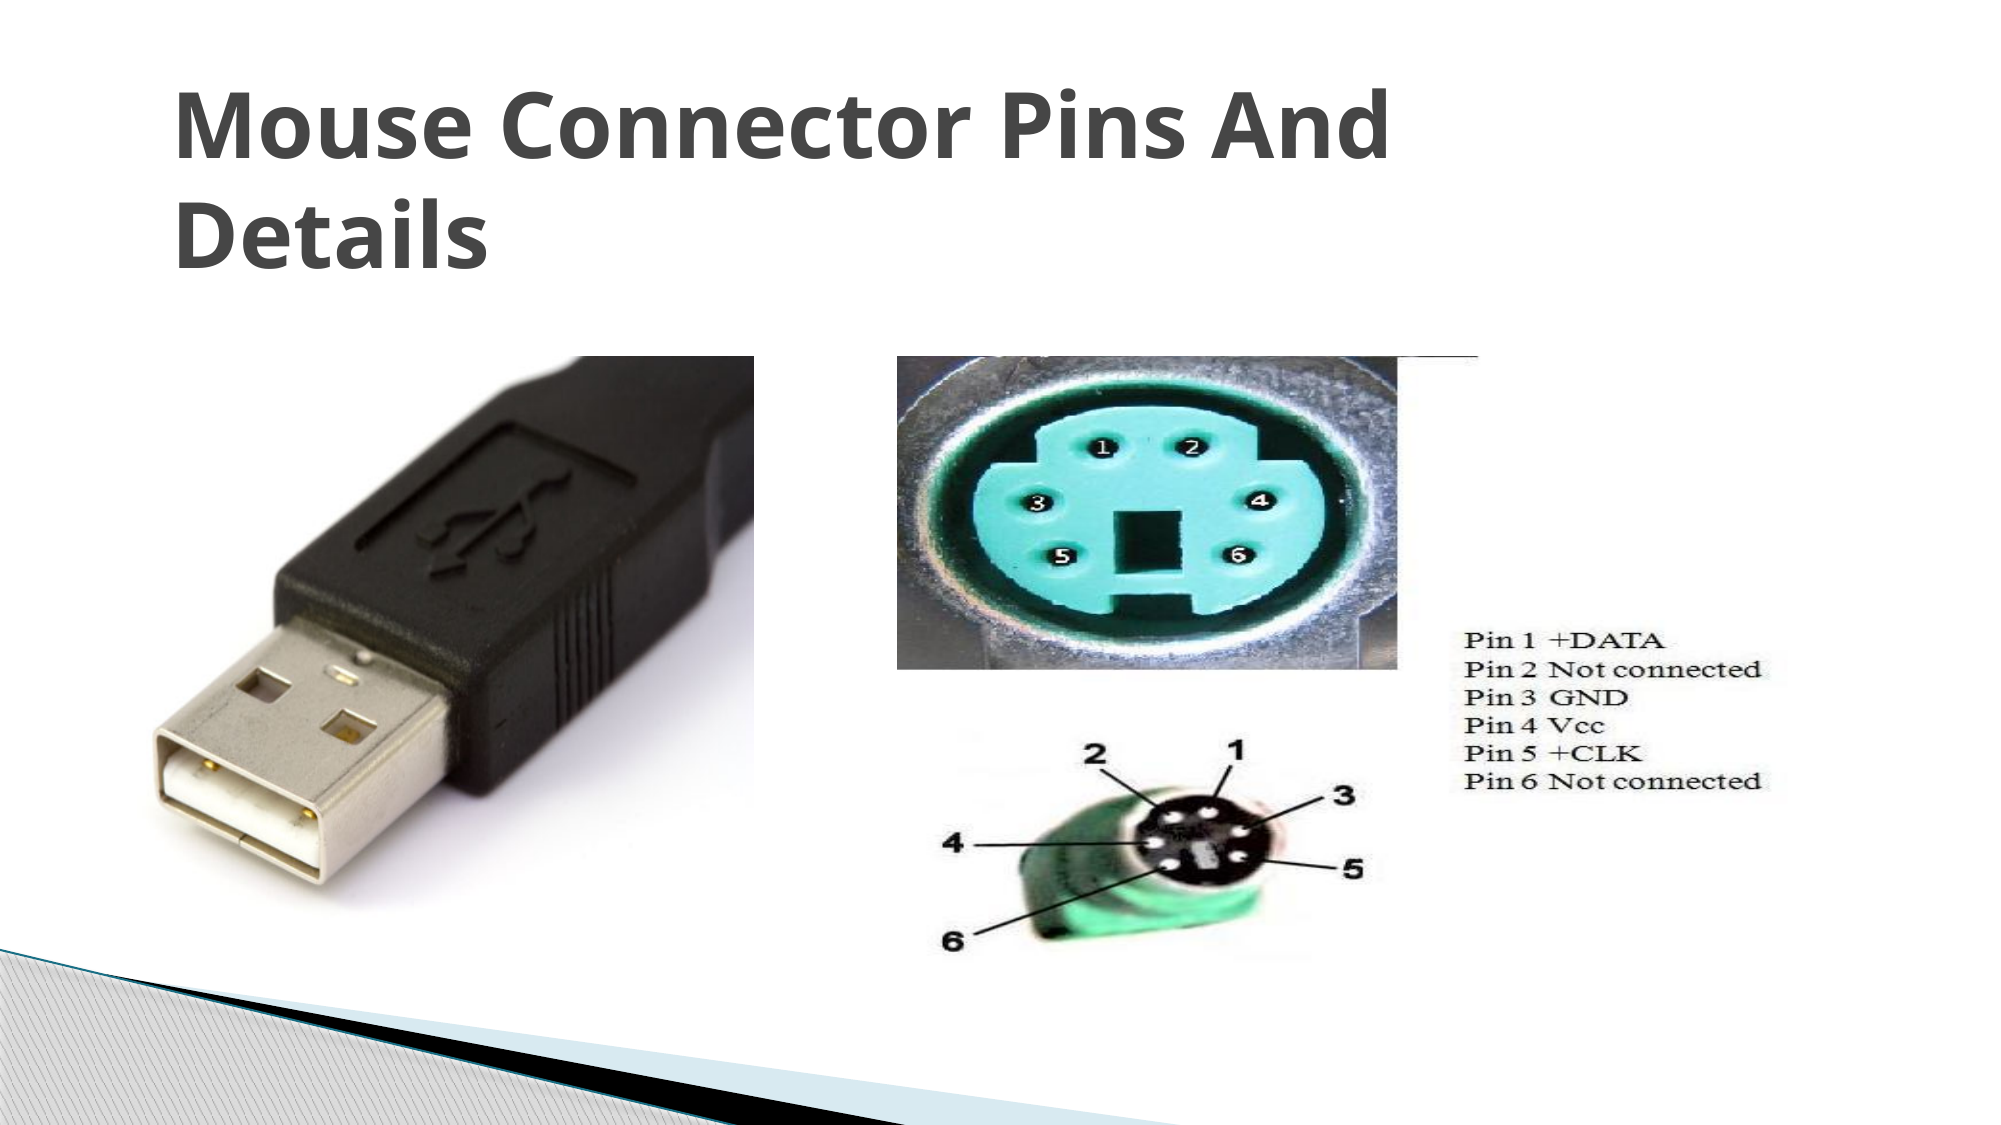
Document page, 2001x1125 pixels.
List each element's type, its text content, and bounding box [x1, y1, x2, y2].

text_box Mouse Connector Pins And Details [156, 60, 1740, 295]
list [37, 325, 1942, 1089]
picture [45, 356, 754, 921]
picture [897, 356, 1819, 985]
